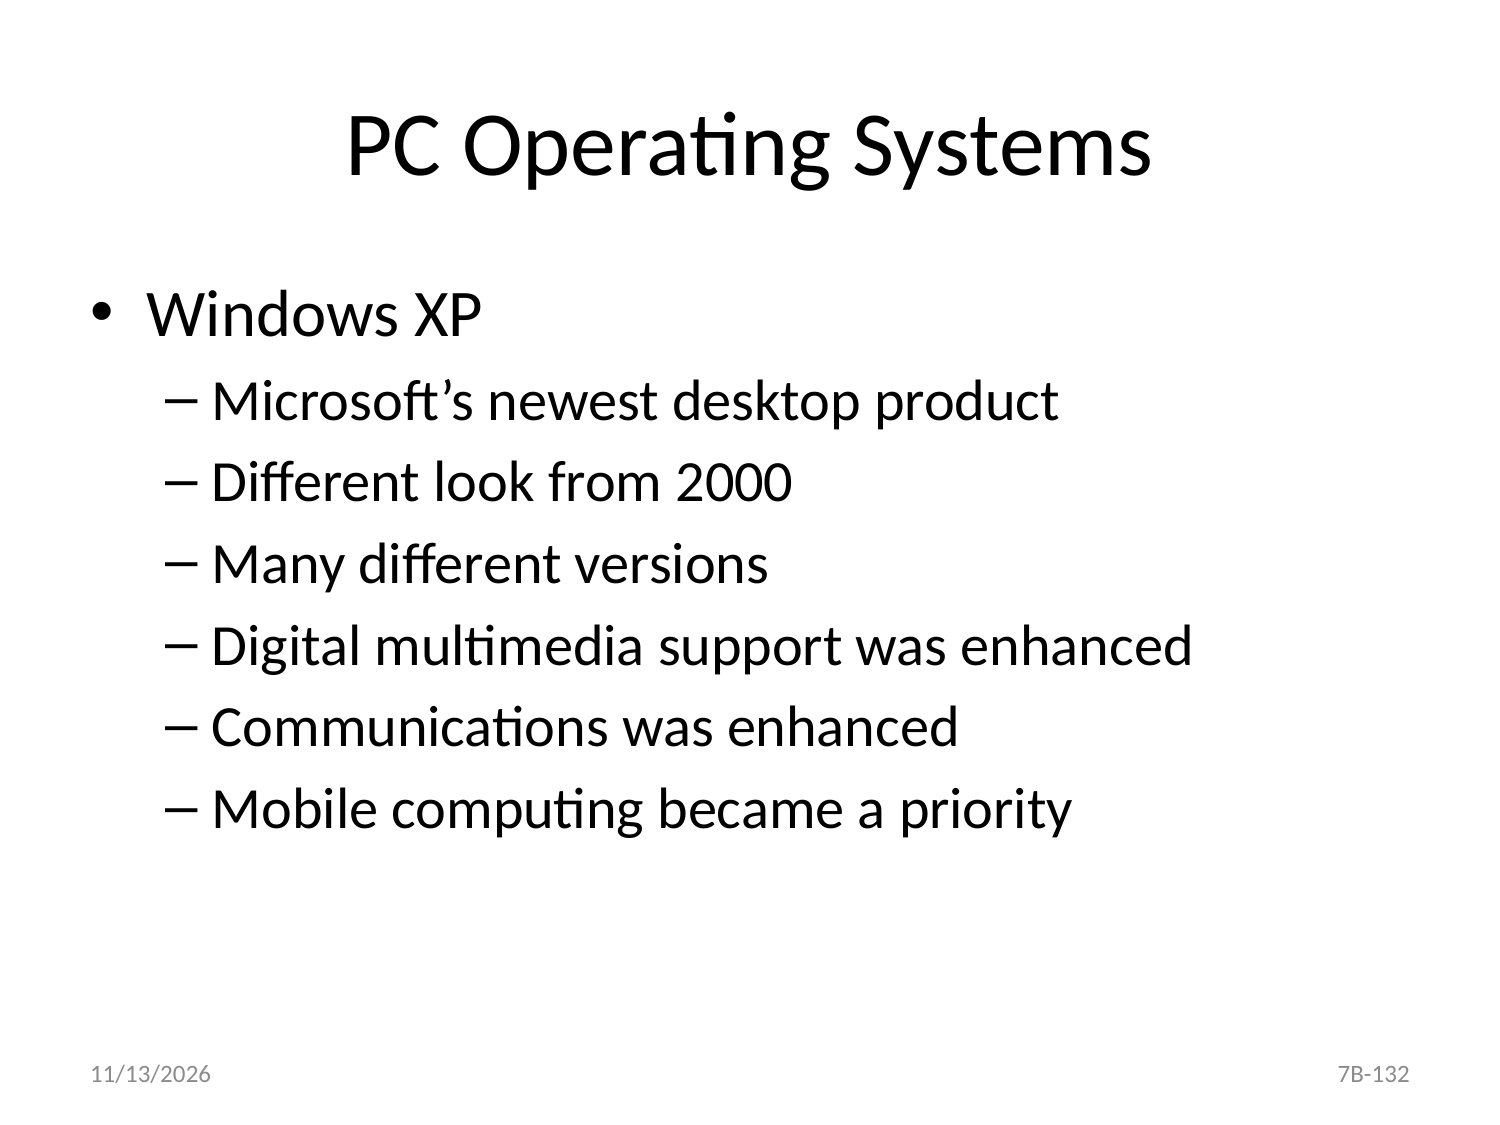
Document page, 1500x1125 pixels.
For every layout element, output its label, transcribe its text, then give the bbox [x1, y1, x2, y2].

list Windows XP Microsoft’s newest desktop product Different look from 2000 Many different versions Digital multimedia support was enhanced Communications was enhanced Mobile computing became a priority [75, 262, 1425, 1005]
slide_number 7B-132 [1074, 1042, 1425, 1103]
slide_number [75, 1042, 425, 1103]
title PC Operating Systems [75, 45, 1425, 233]
